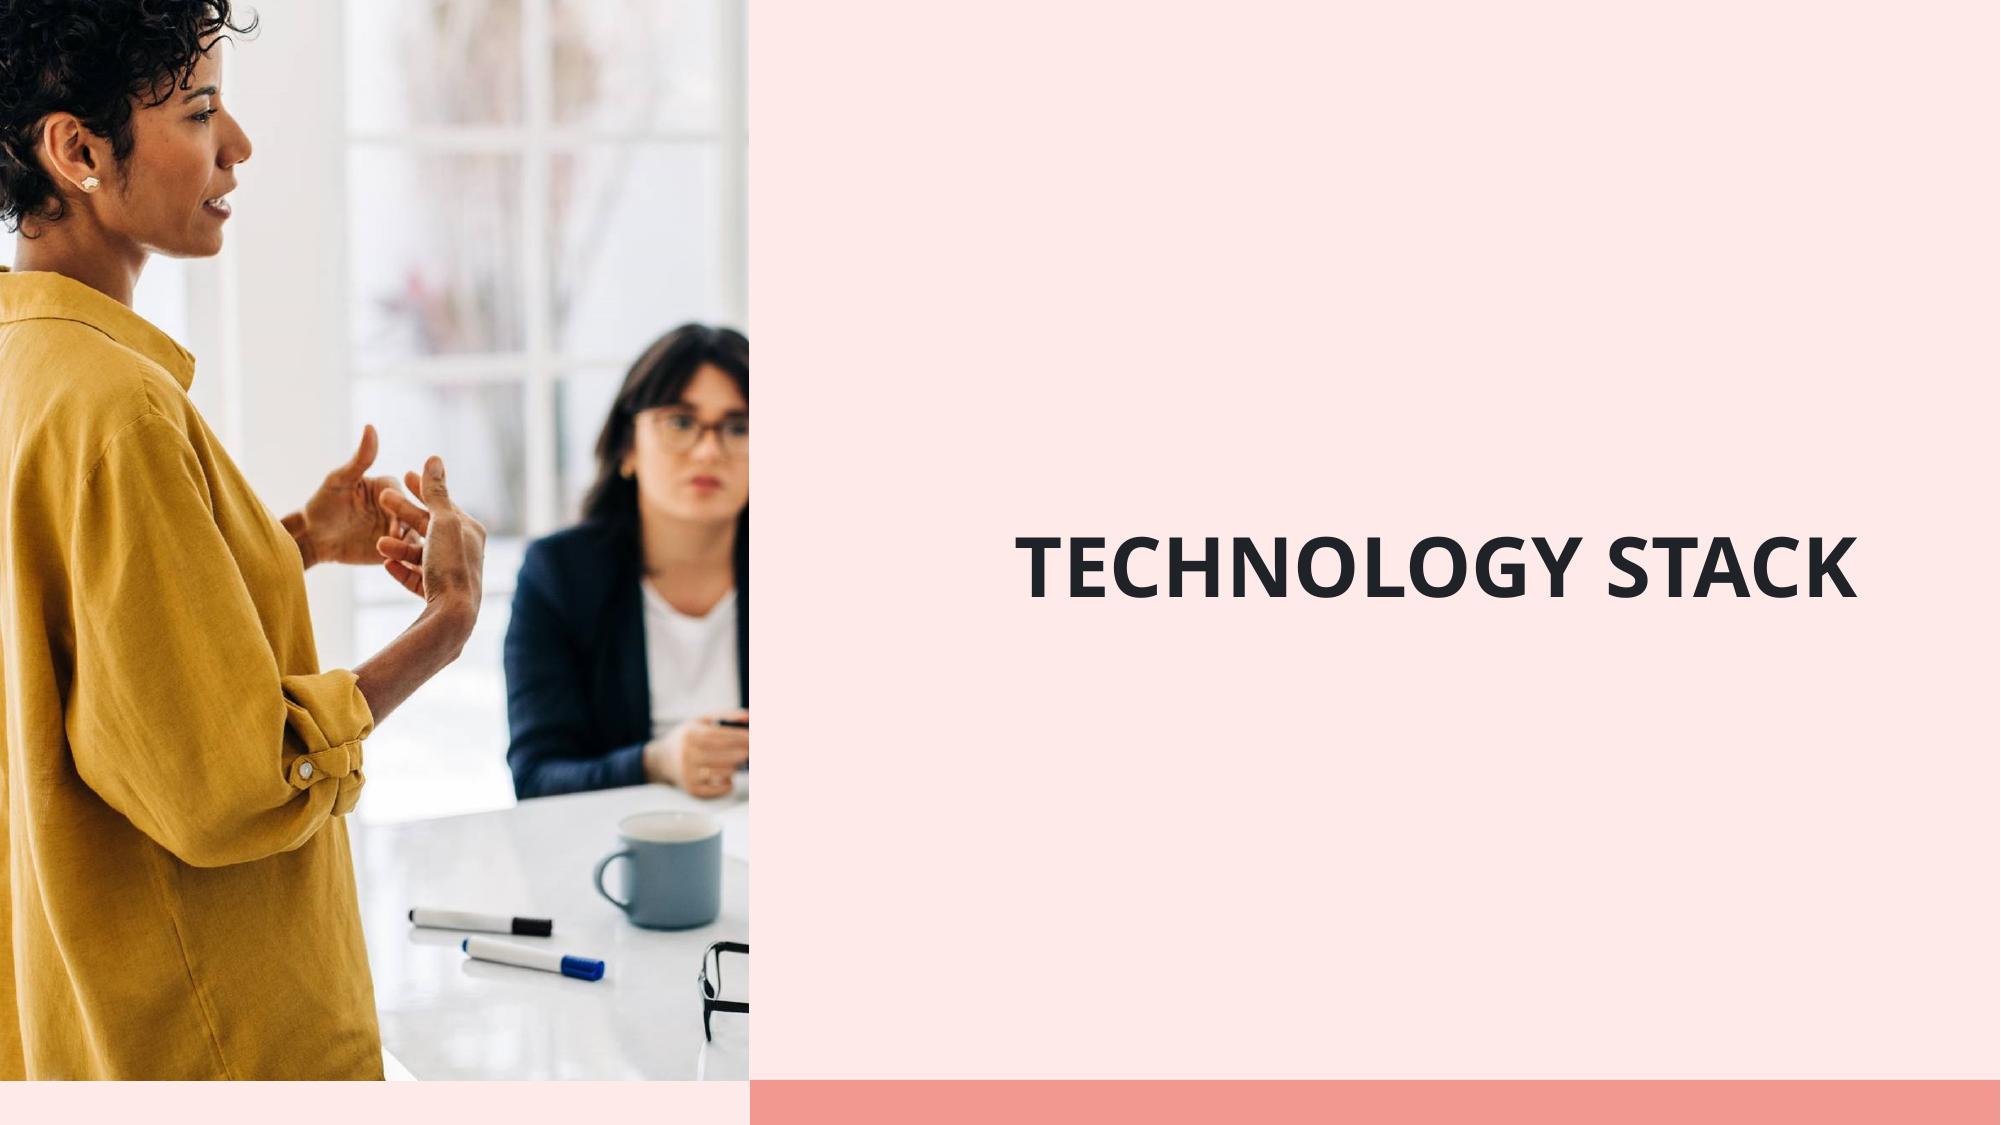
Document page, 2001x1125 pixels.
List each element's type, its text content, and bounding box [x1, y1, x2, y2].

title Technology Stack [999, 28, 1962, 623]
picture [0, 0, 749, 1081]
